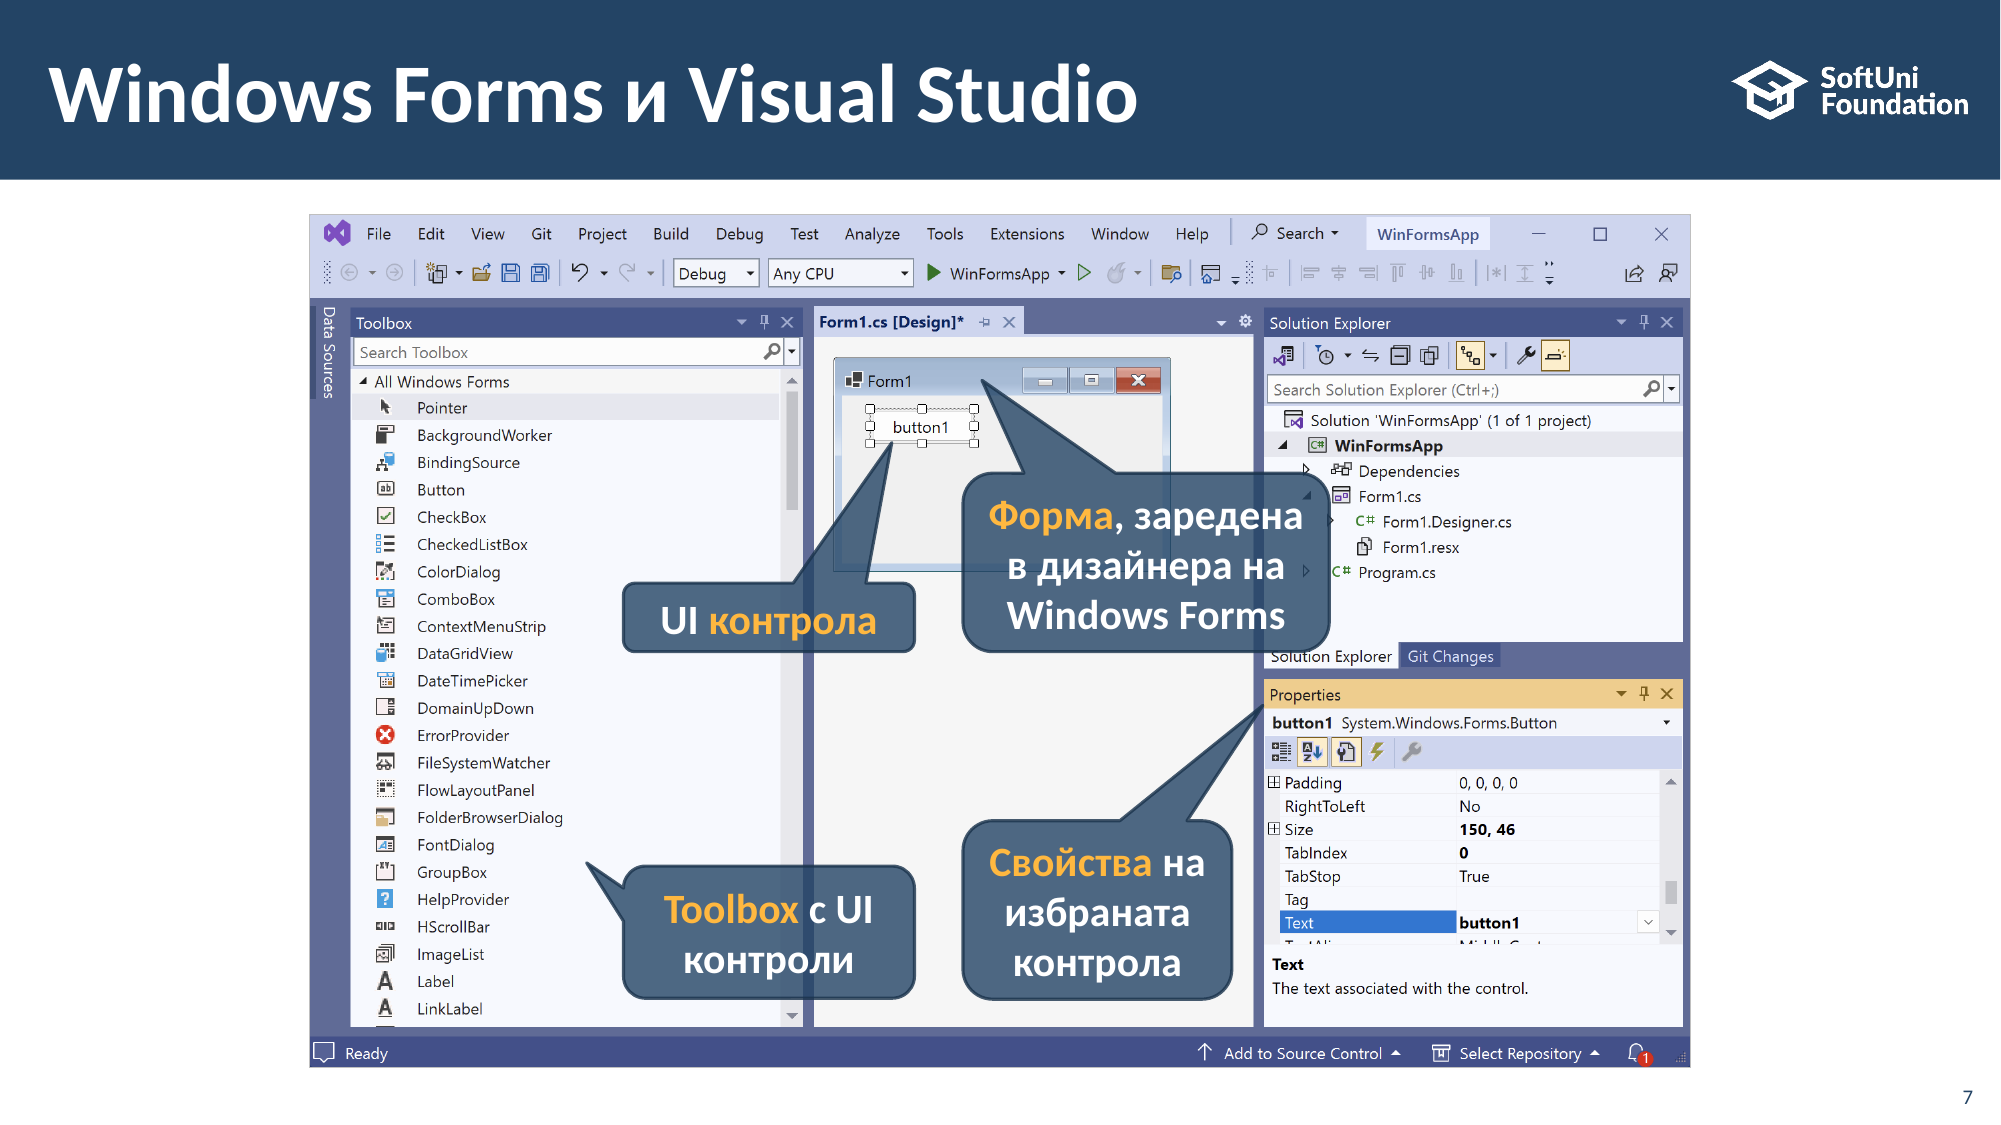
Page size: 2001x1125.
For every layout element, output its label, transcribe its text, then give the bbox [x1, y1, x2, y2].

title Windows Forms и Visual Studio [31, 16, 1716, 162]
picture [309, 214, 1691, 1068]
slide_number 7 [1927, 1067, 1989, 1117]
picture [1731, 60, 1968, 120]
